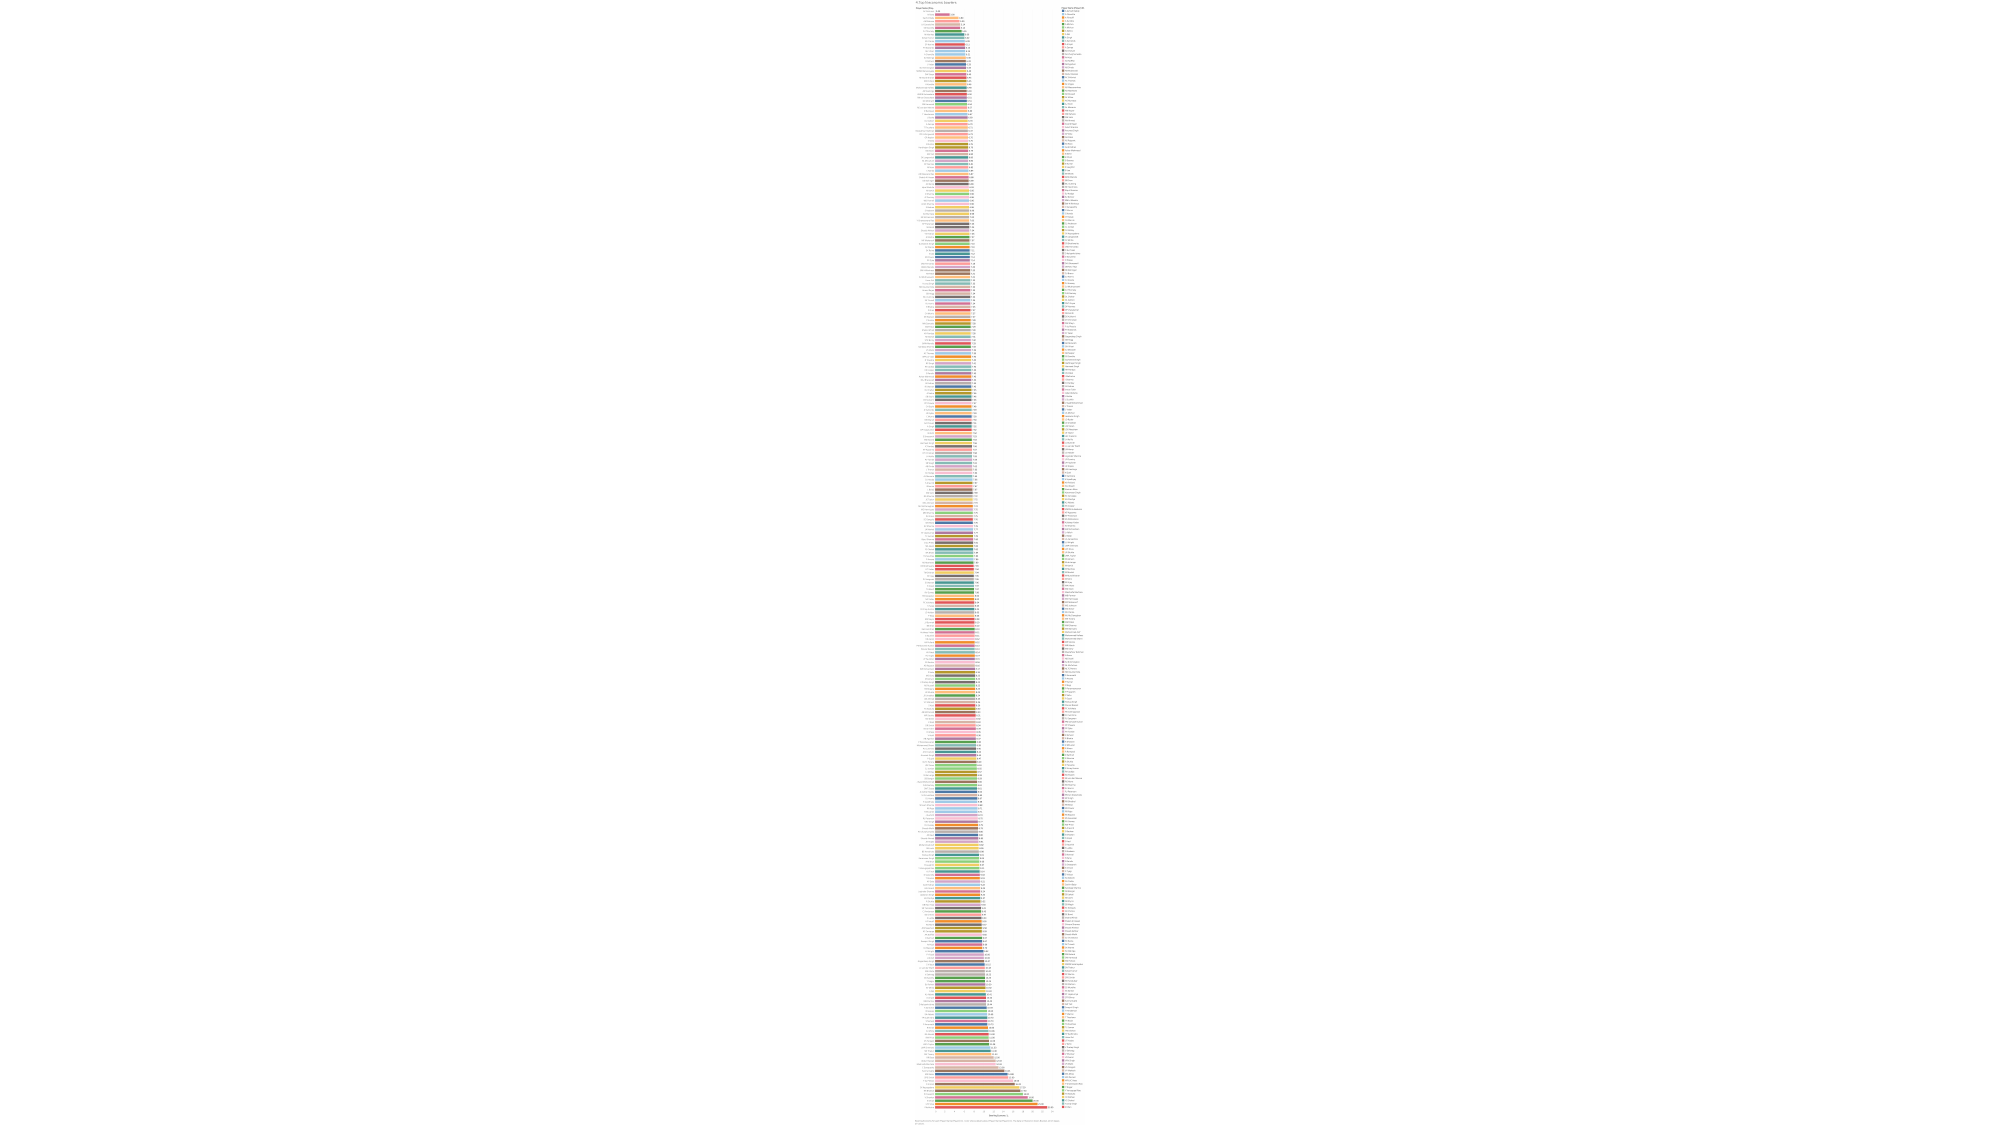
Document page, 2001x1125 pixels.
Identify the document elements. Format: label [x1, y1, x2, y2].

picture [915, 0, 1085, 1125]
